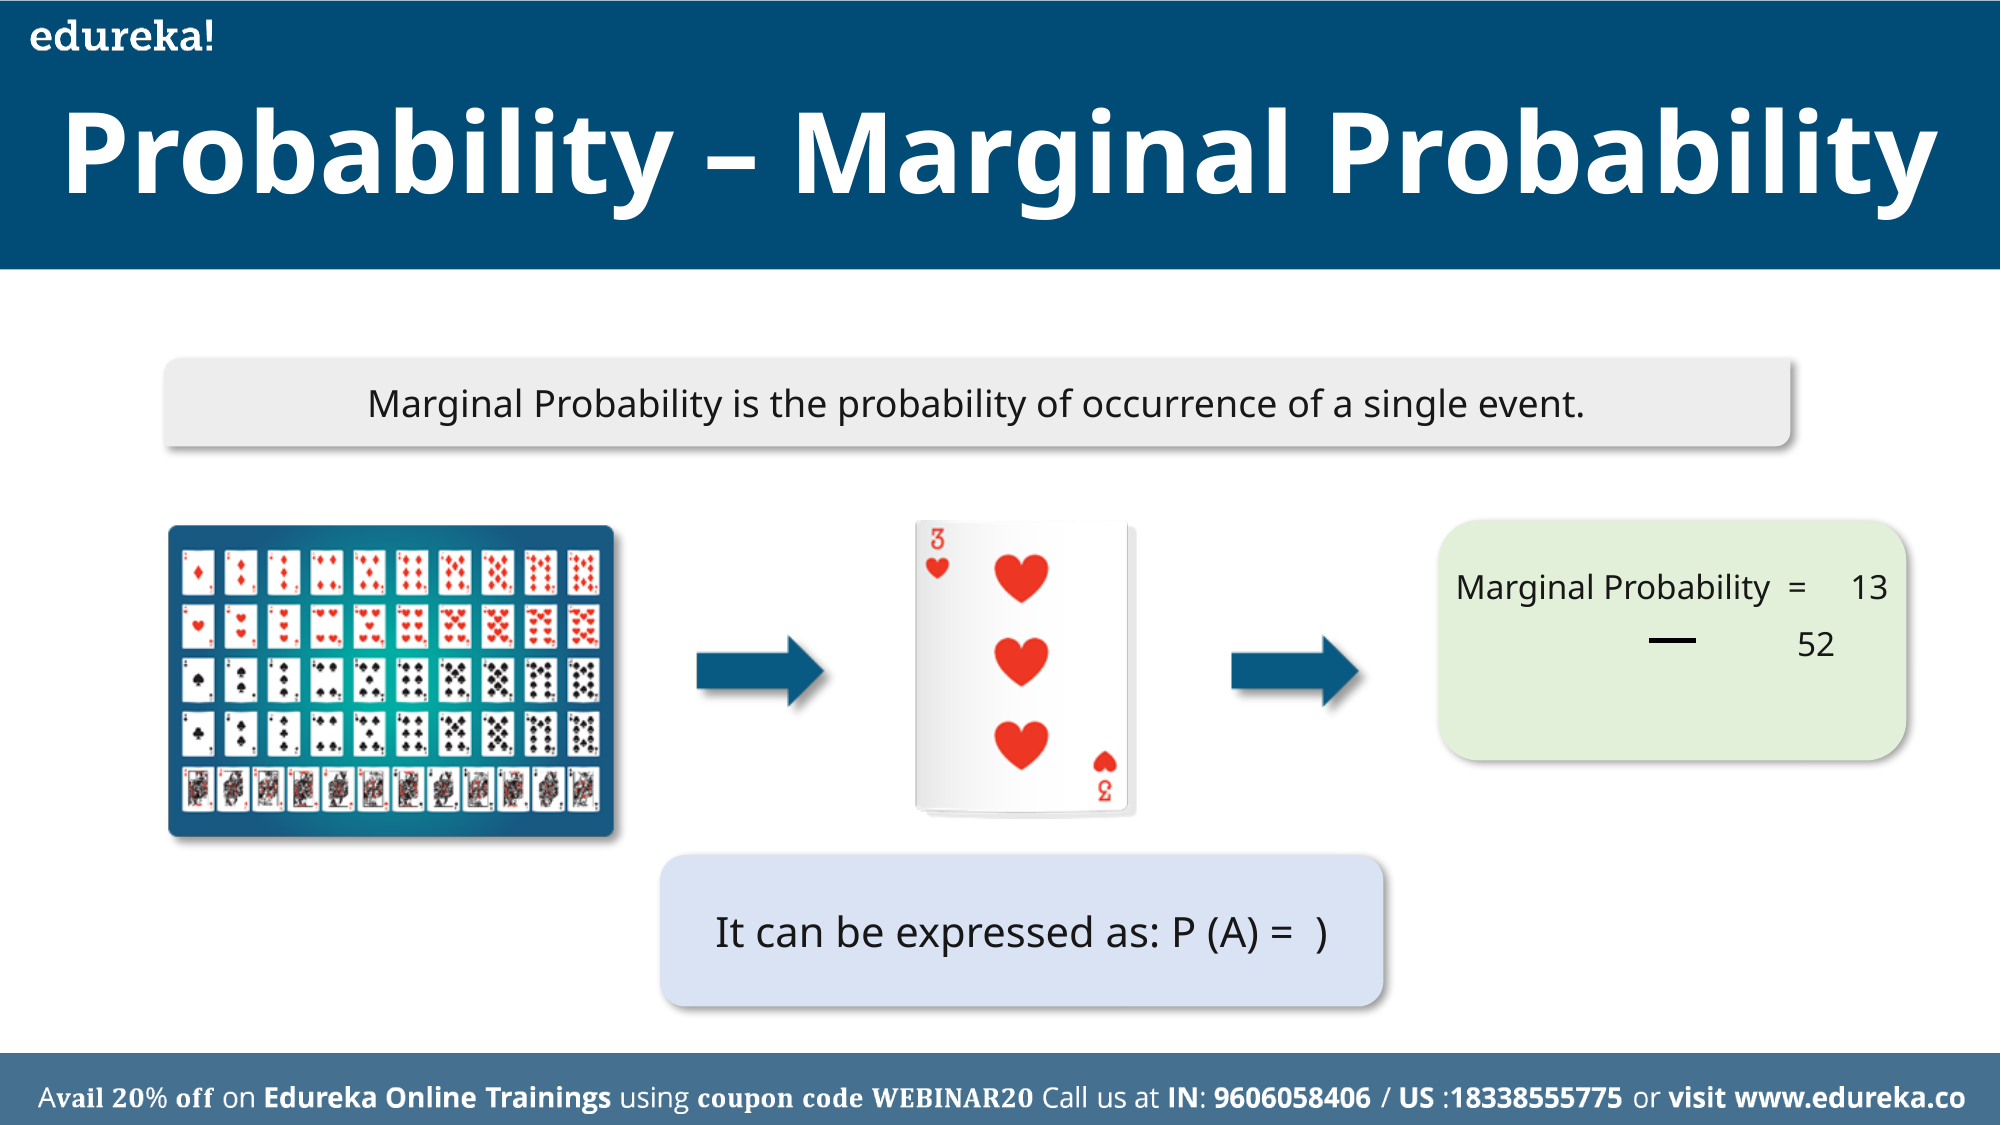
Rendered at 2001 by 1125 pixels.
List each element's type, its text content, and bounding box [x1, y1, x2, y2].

text_box Probability – Marginal Probability [0, 73, 2000, 224]
text_box Marginal Probability = 13 52 [1438, 520, 1907, 761]
picture [29, 13, 215, 61]
picture [163, 520, 632, 855]
text_box Marginal Probability is the probability of occurrence of a single event. [163, 358, 1791, 447]
text_box [0, 0, 2000, 73]
picture [691, 520, 1379, 819]
picture [0, 1053, 2000, 1125]
text_box [0, 224, 2000, 270]
